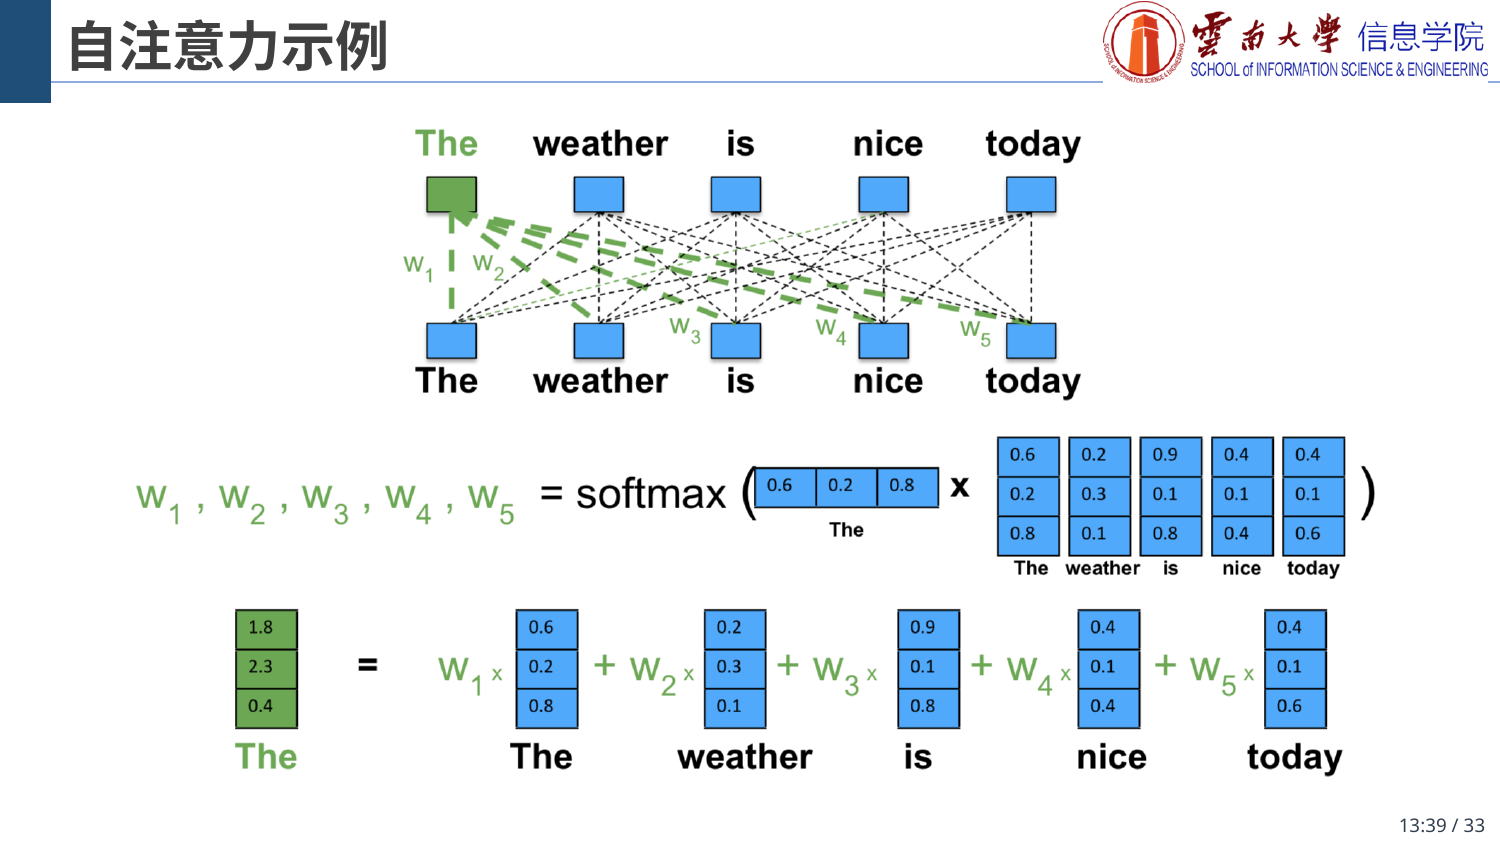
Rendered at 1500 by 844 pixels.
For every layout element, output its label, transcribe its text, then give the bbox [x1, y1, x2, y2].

picture [1103, 1, 1488, 83]
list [121, 110, 1379, 787]
title 自注意力示例 [49, 10, 886, 85]
